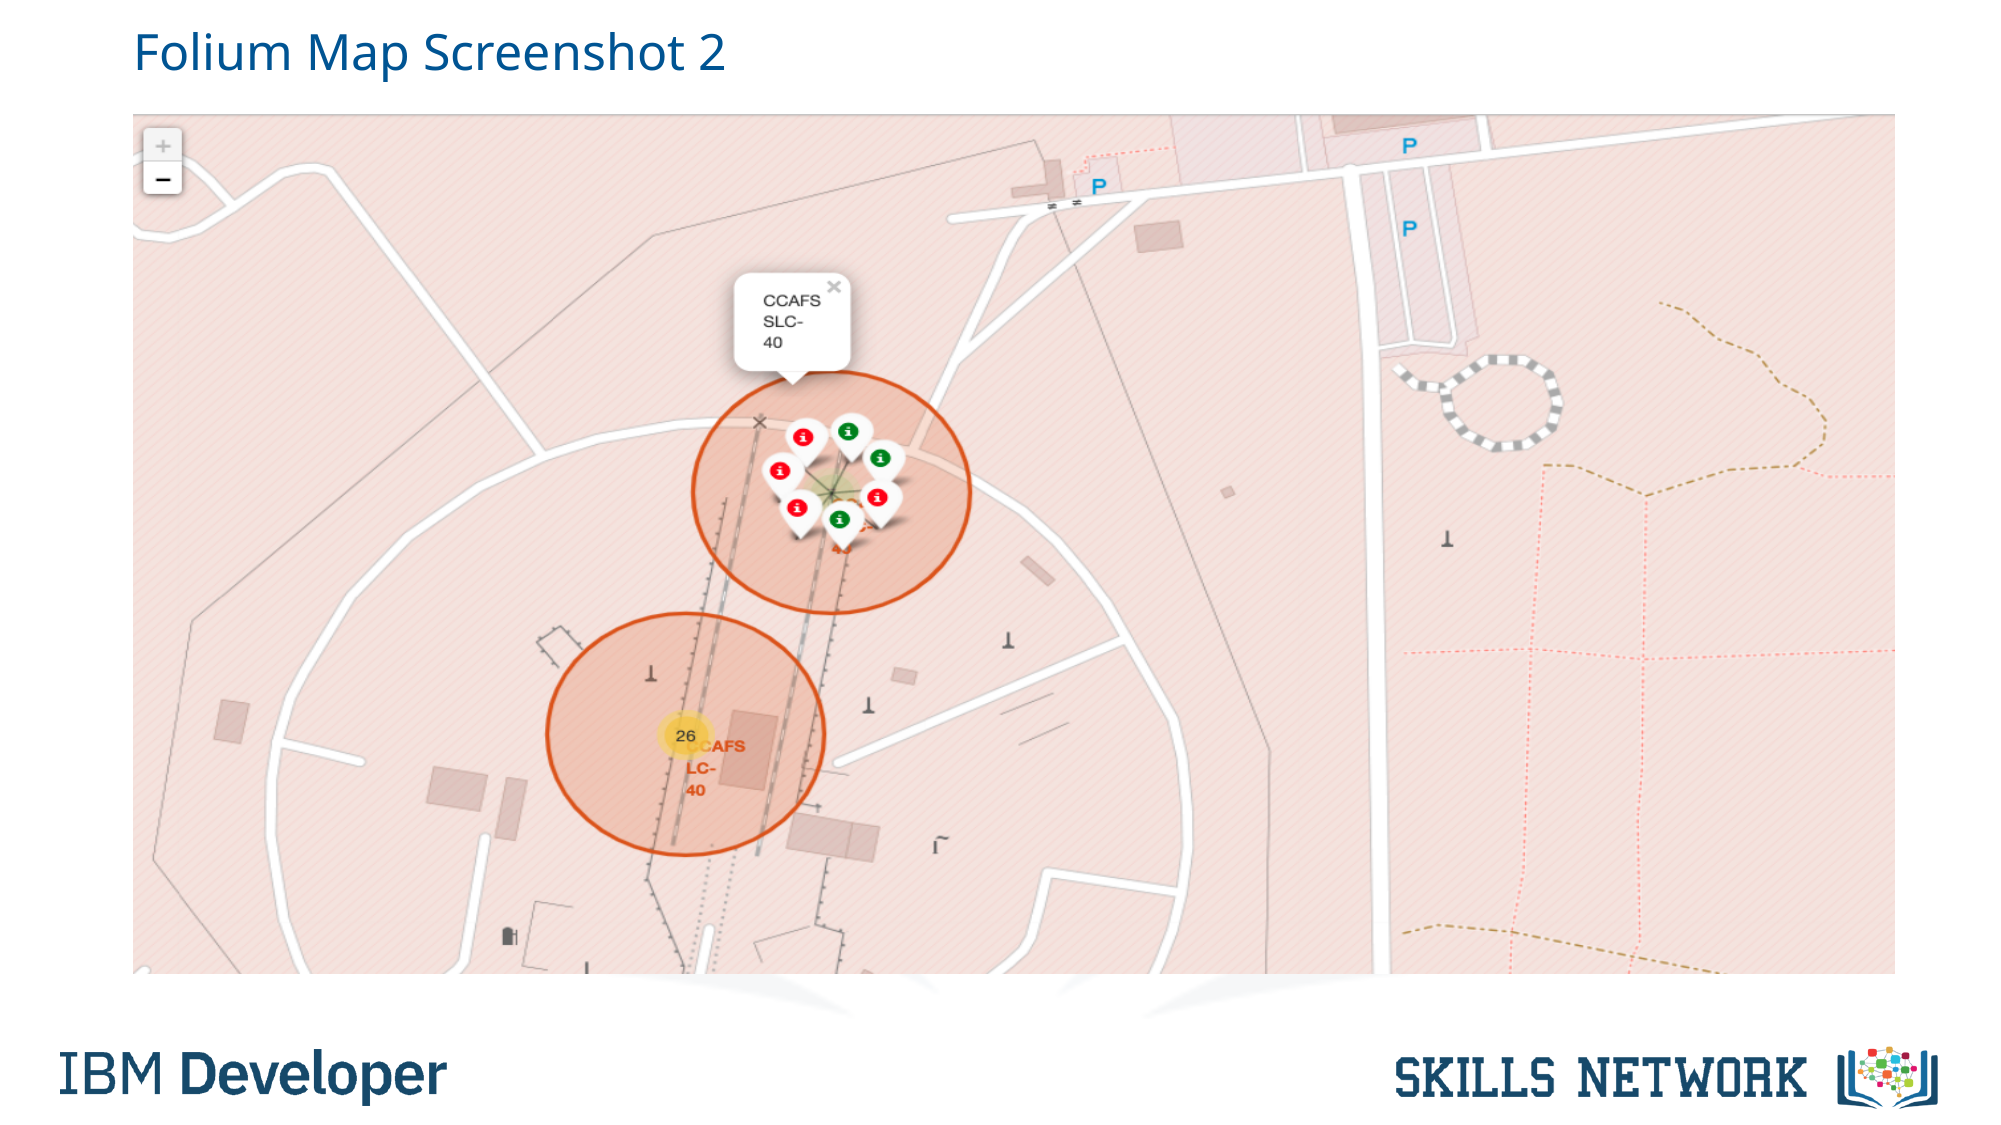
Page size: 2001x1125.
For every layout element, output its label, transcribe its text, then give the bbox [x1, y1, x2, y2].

title Folium Map Screenshot 2 [118, 22, 1844, 141]
picture [1390, 1045, 1945, 1111]
picture [55, 1045, 459, 1108]
picture [133, 113, 1895, 974]
